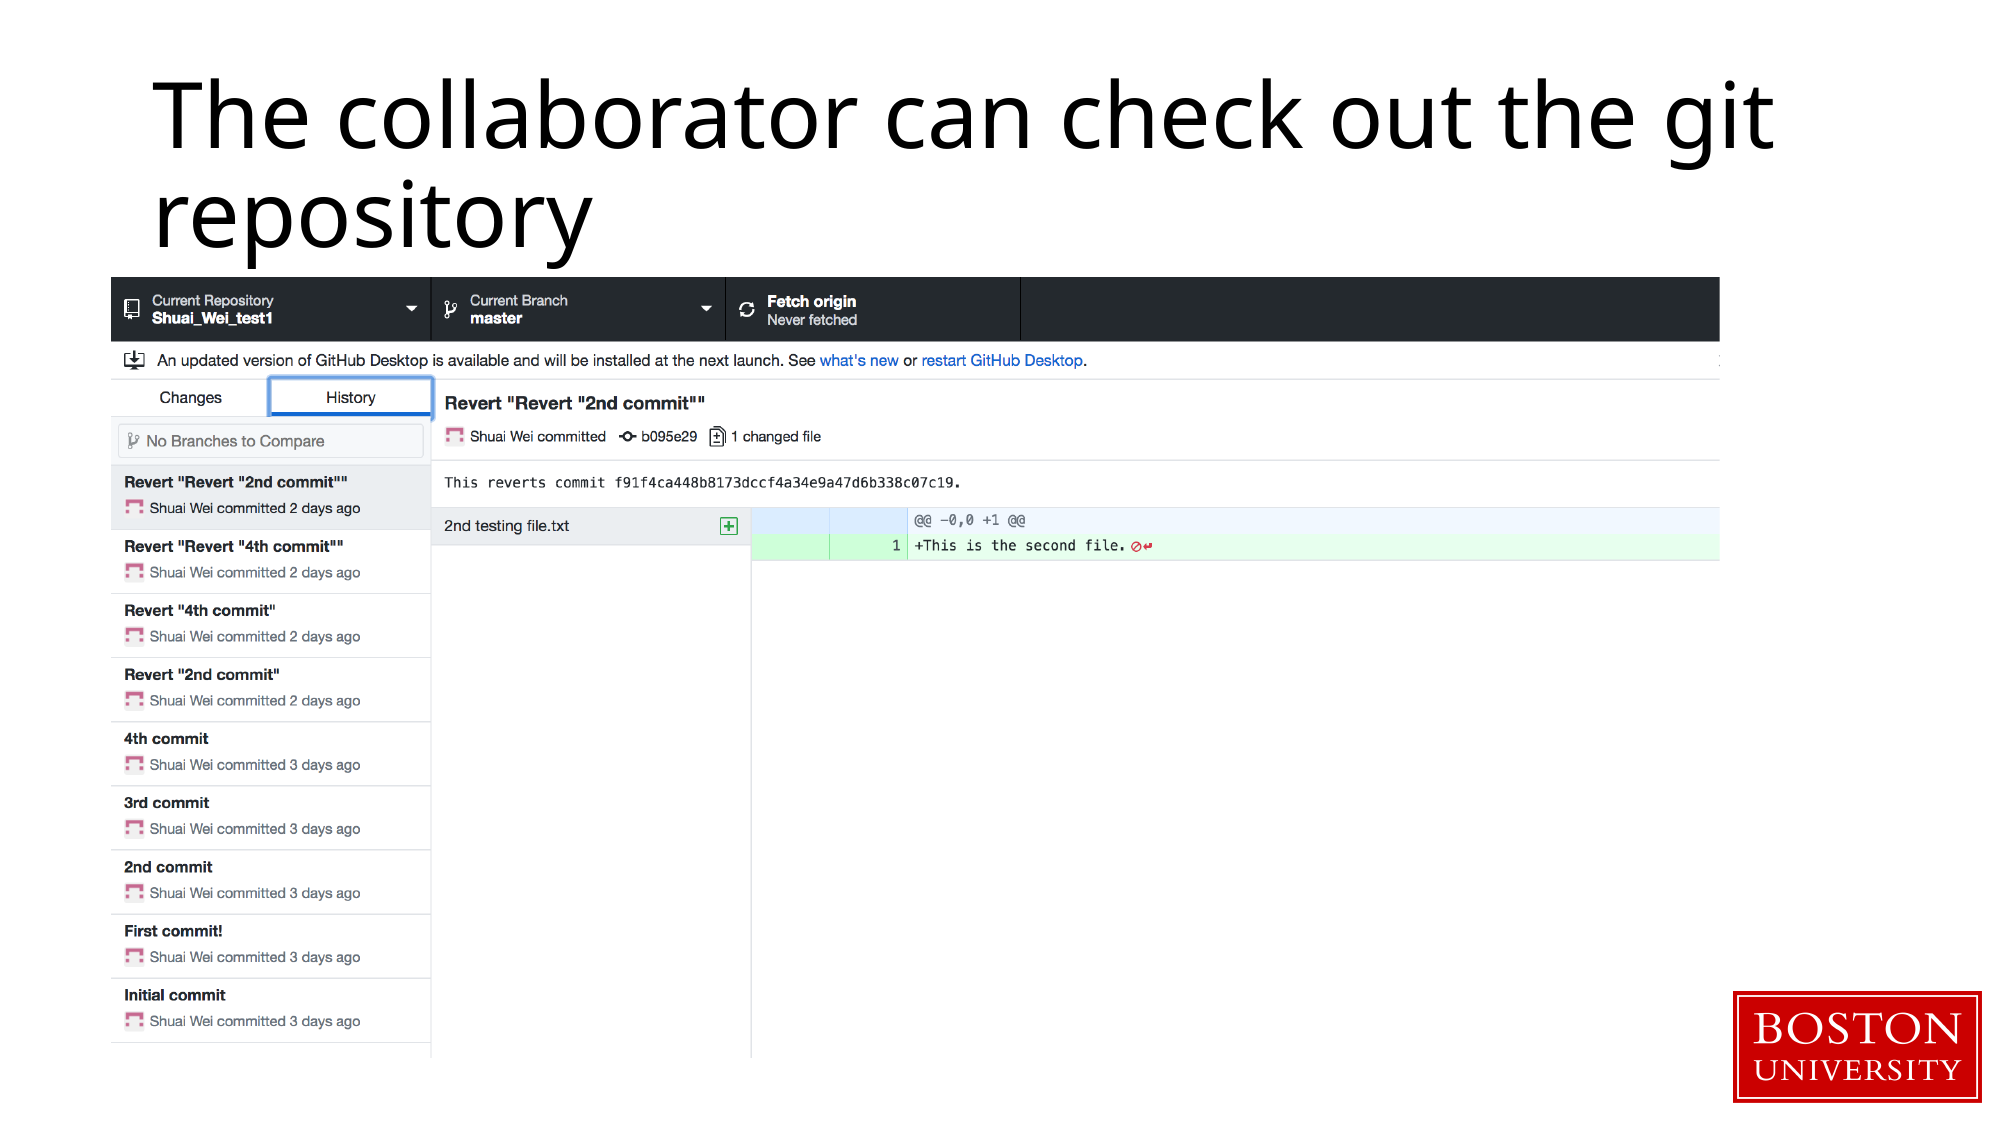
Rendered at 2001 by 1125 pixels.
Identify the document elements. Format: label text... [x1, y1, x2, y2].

title The collaborator can check out the git repository [137, 59, 1863, 278]
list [109, 277, 1720, 1058]
picture [1733, 991, 1982, 1103]
